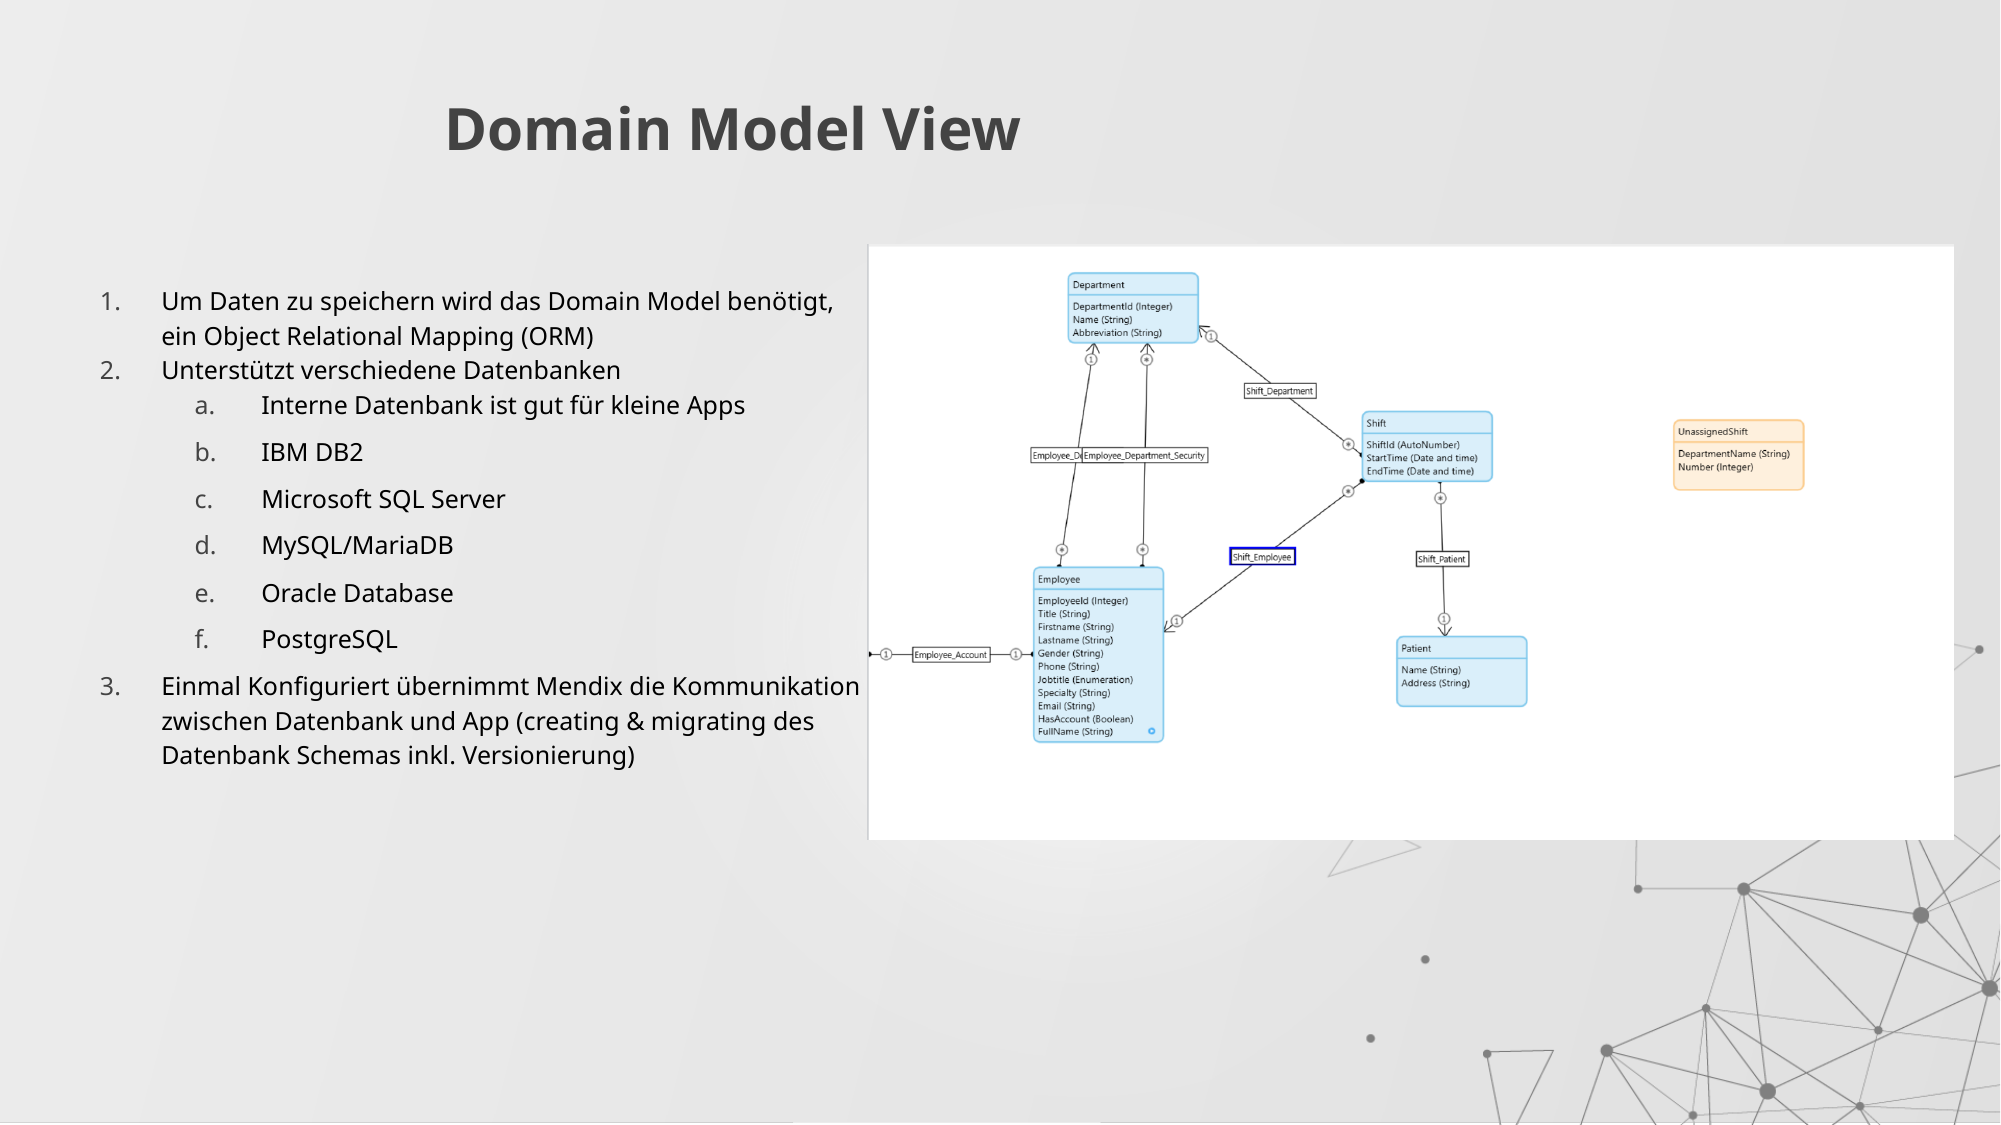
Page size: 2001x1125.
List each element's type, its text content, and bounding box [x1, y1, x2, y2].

list Um Daten zu speichern wird das Domain Model benötigt, ein Object Relational Mapping (ORM) Unterstützt verschiedene Datenbanken Interne Datenbank ist gut für kleine Apps IBM DB2 Microsoft SQL Server MySQL/MariaDB Oracle Database PostgreSQL Einmal Konfiguriert übernimmt Mendix die Kommunikation zwischen Datenbank und App (creating & migrating des Datenbank Schemas inkl. Versionierung) [46, 266, 879, 915]
picture [0, 0, 2001, 1125]
title Domain Model View [429, 77, 1571, 210]
